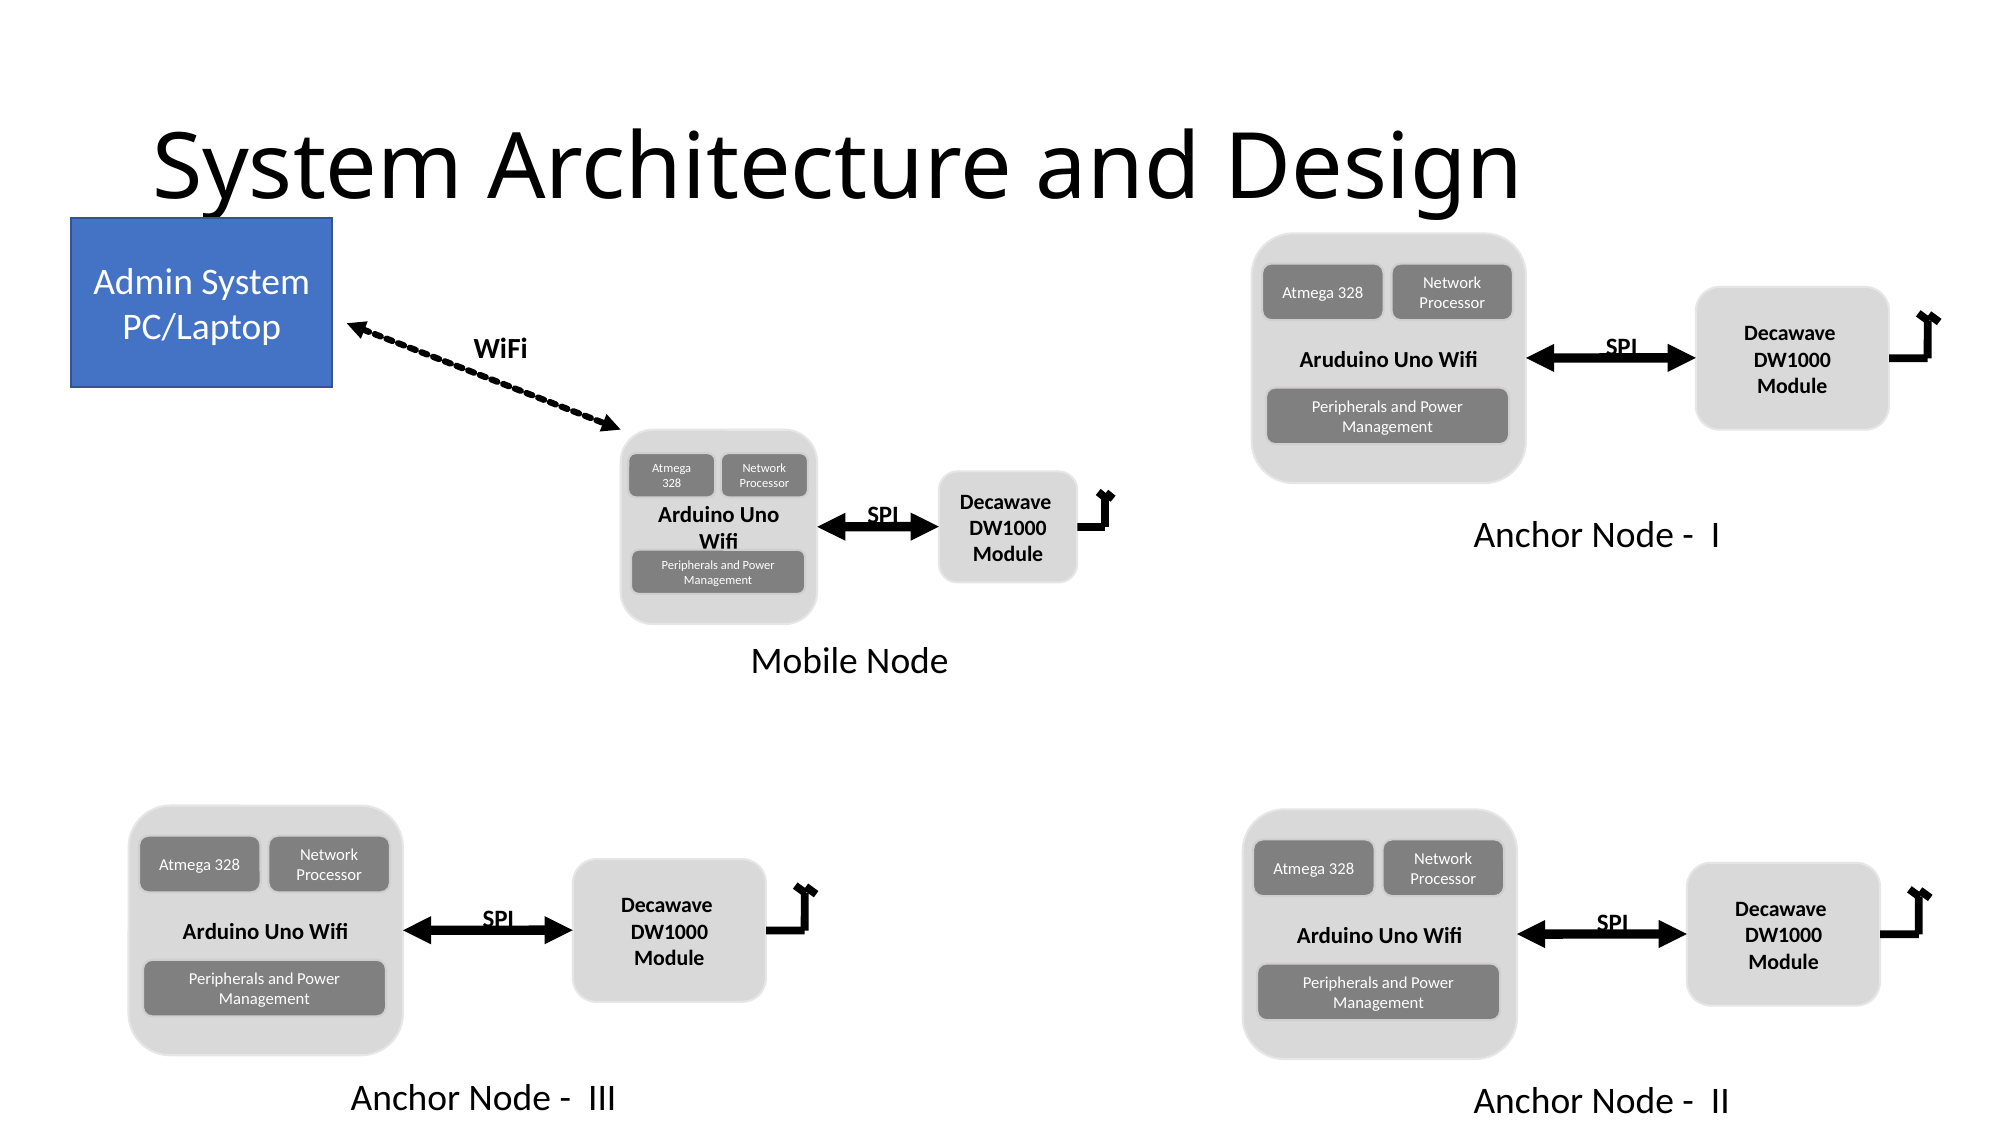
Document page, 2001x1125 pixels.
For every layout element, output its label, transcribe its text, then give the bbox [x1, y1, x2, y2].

text_box System Architecture and Design [137, 59, 1863, 216]
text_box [71, 217, 1940, 1125]
